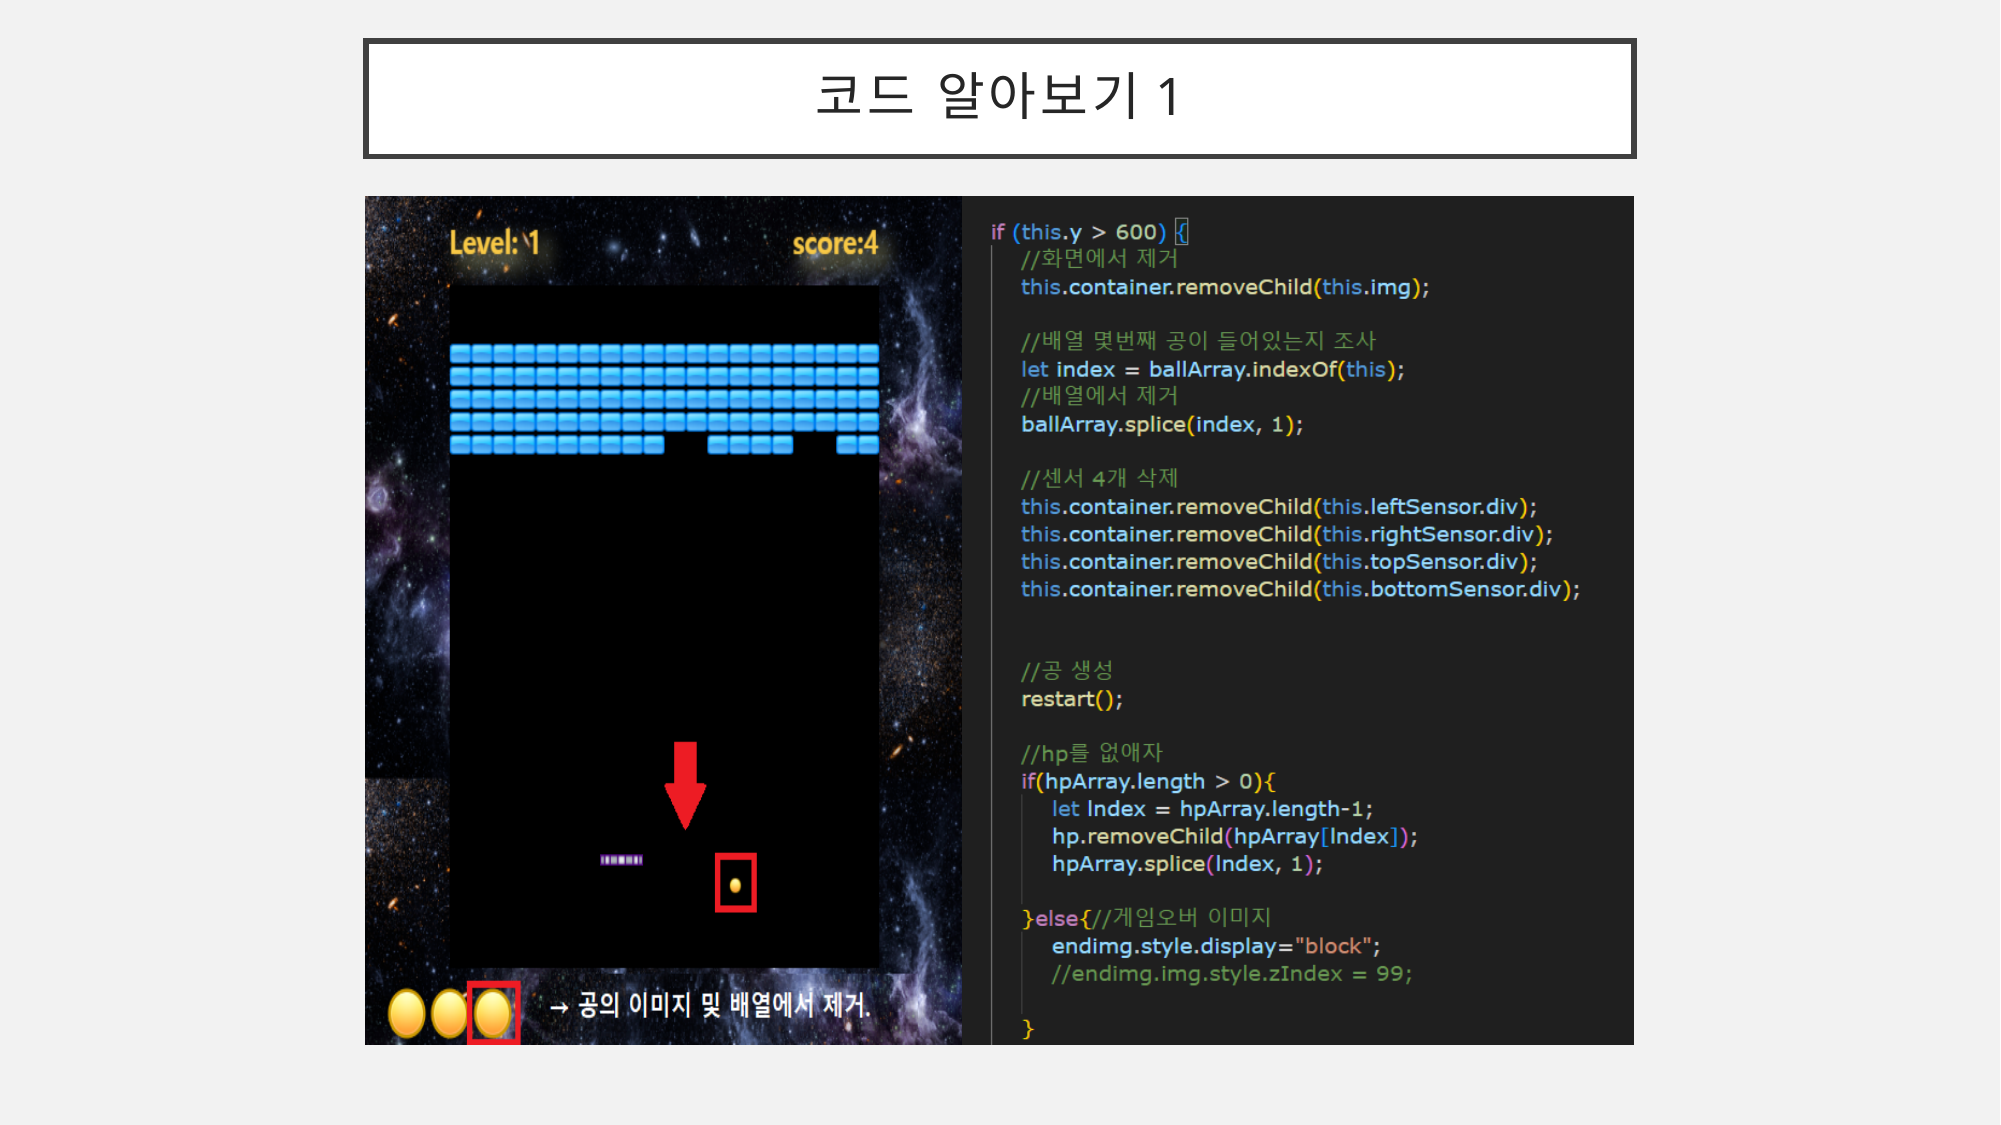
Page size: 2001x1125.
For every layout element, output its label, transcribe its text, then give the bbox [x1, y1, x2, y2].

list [962, 196, 1634, 1045]
title 코드 알아보기1 [363, 38, 1637, 159]
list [365, 196, 962, 1045]
